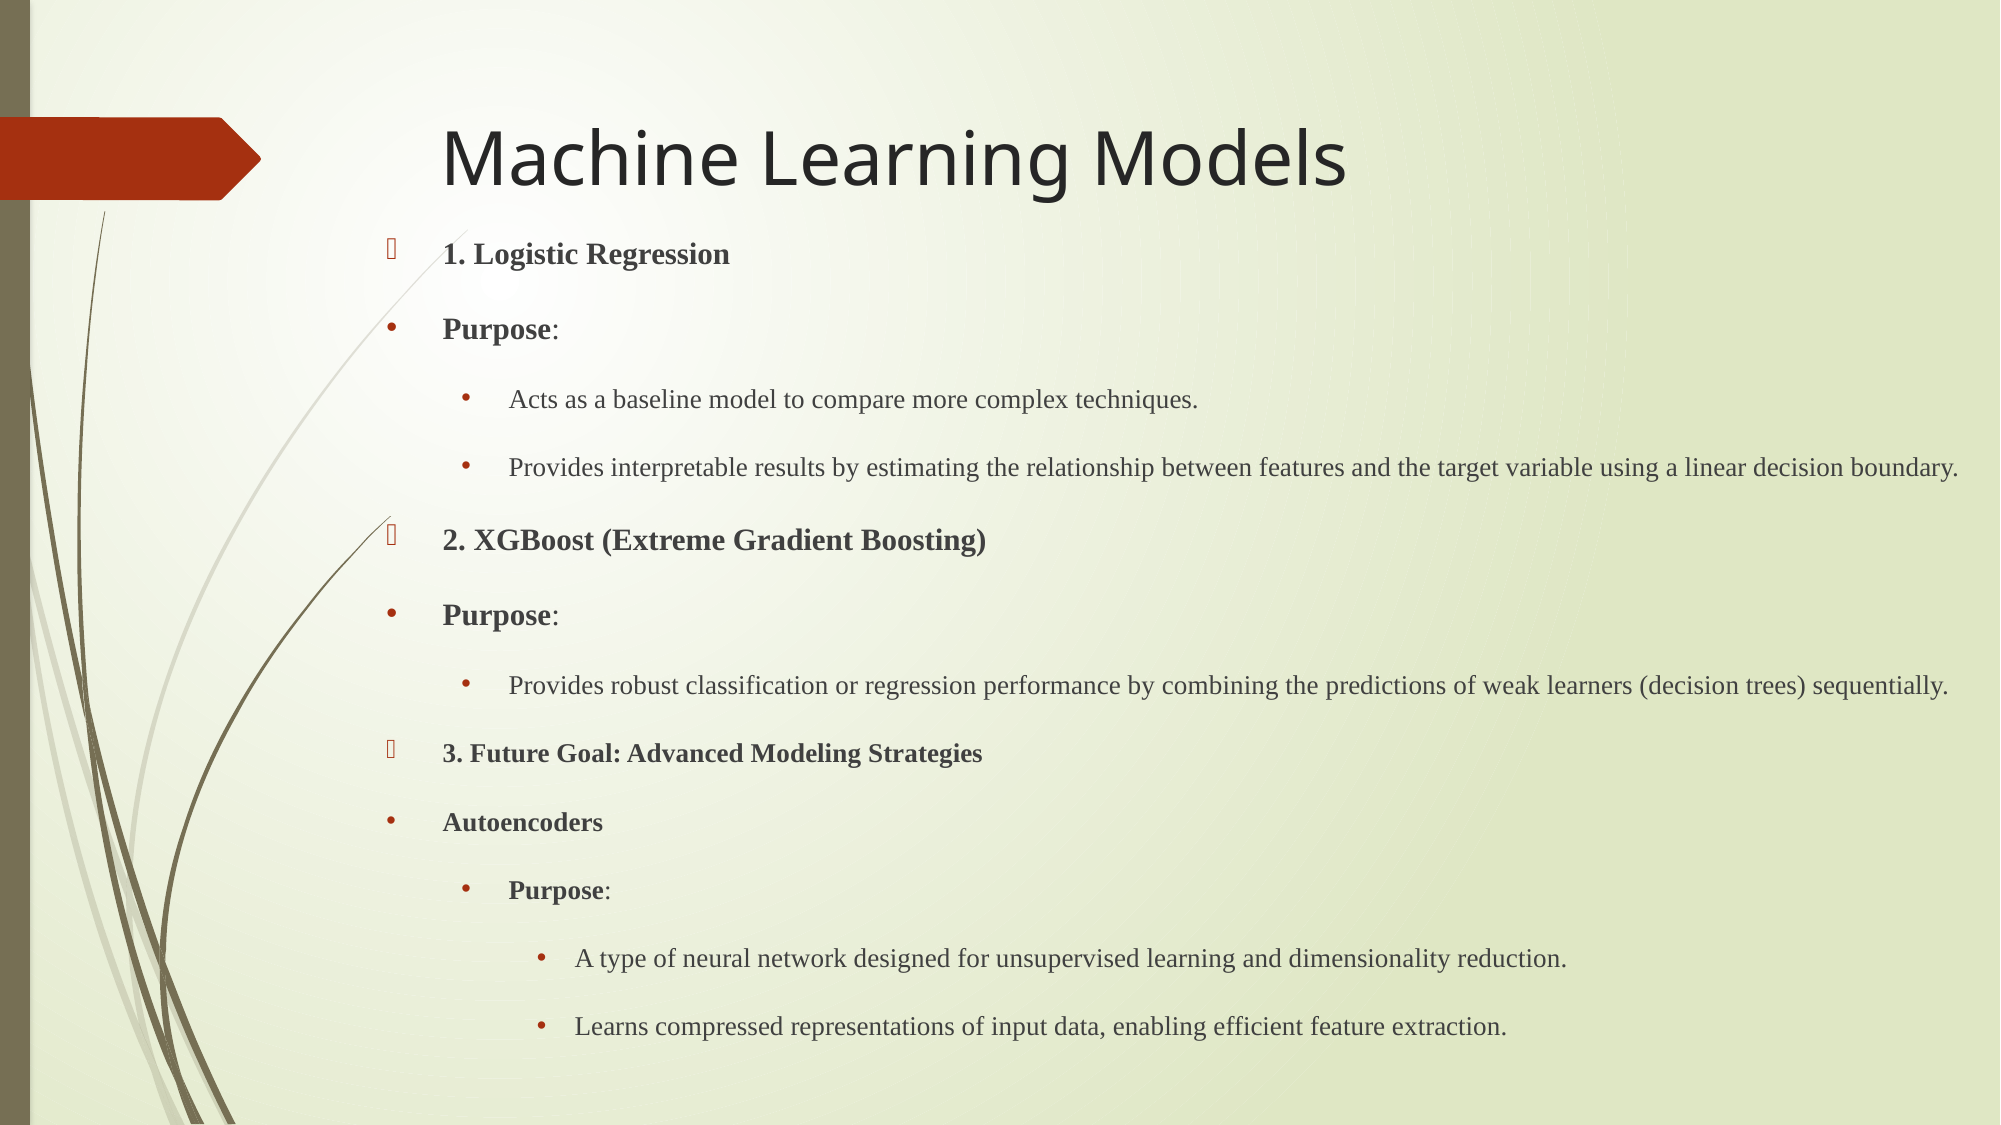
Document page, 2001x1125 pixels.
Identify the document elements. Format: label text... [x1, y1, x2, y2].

title Machine Learning Models [425, 102, 1888, 207]
list 1. Logistic Regression Purpose: Acts as a baseline model to compare more complex techniques. Provides interpretable results by estimating the relationship between features and the target variable using a linear decision boundary. 2. XGBoost (Extreme Gradient Boosting) Purpose: Provides robust classification or regression performance by combining the predictions of weak learners (decision trees) sequentially. 3. Future Goal: Advanced Modeling Strategies Autoencoders Purpose: A type of neural network designed for unsupervised learning and dimensionality reduction. Learns compressed representations of input data, enabling efficient feature extraction. [371, 207, 2000, 1125]
